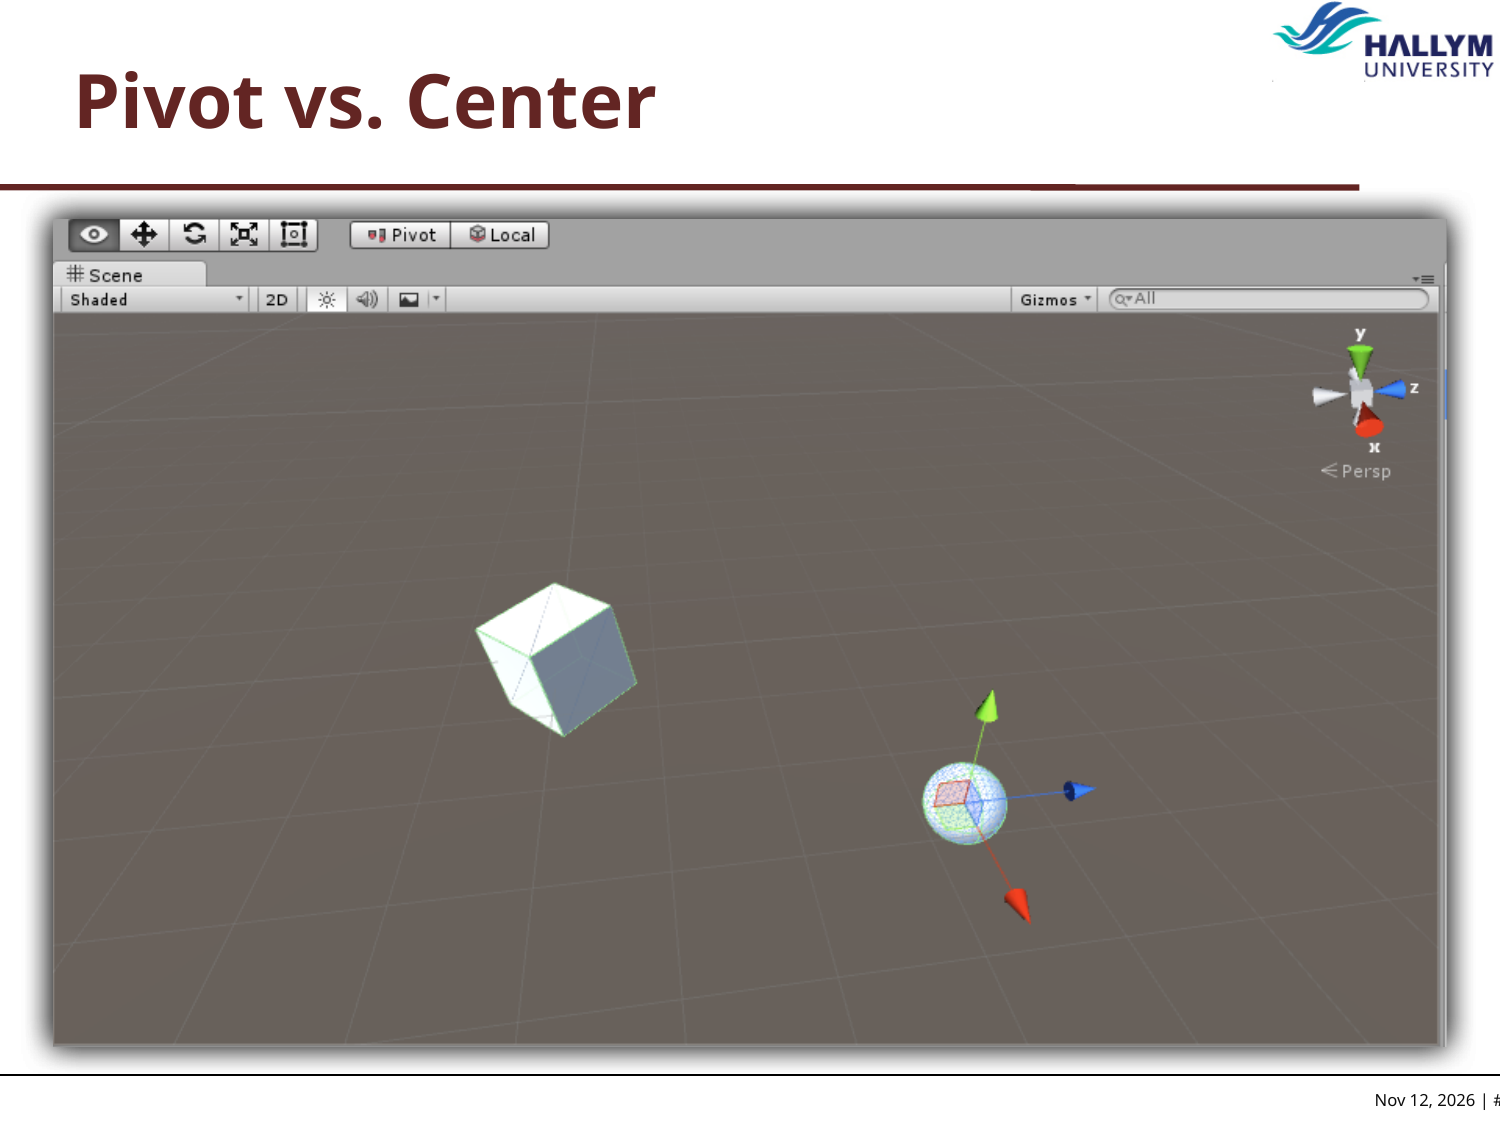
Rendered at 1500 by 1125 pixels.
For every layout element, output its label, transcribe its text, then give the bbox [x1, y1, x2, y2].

picture [1269, 0, 1500, 82]
picture [52, 219, 1447, 1047]
title Pivot vs. Center [44, 33, 1395, 164]
